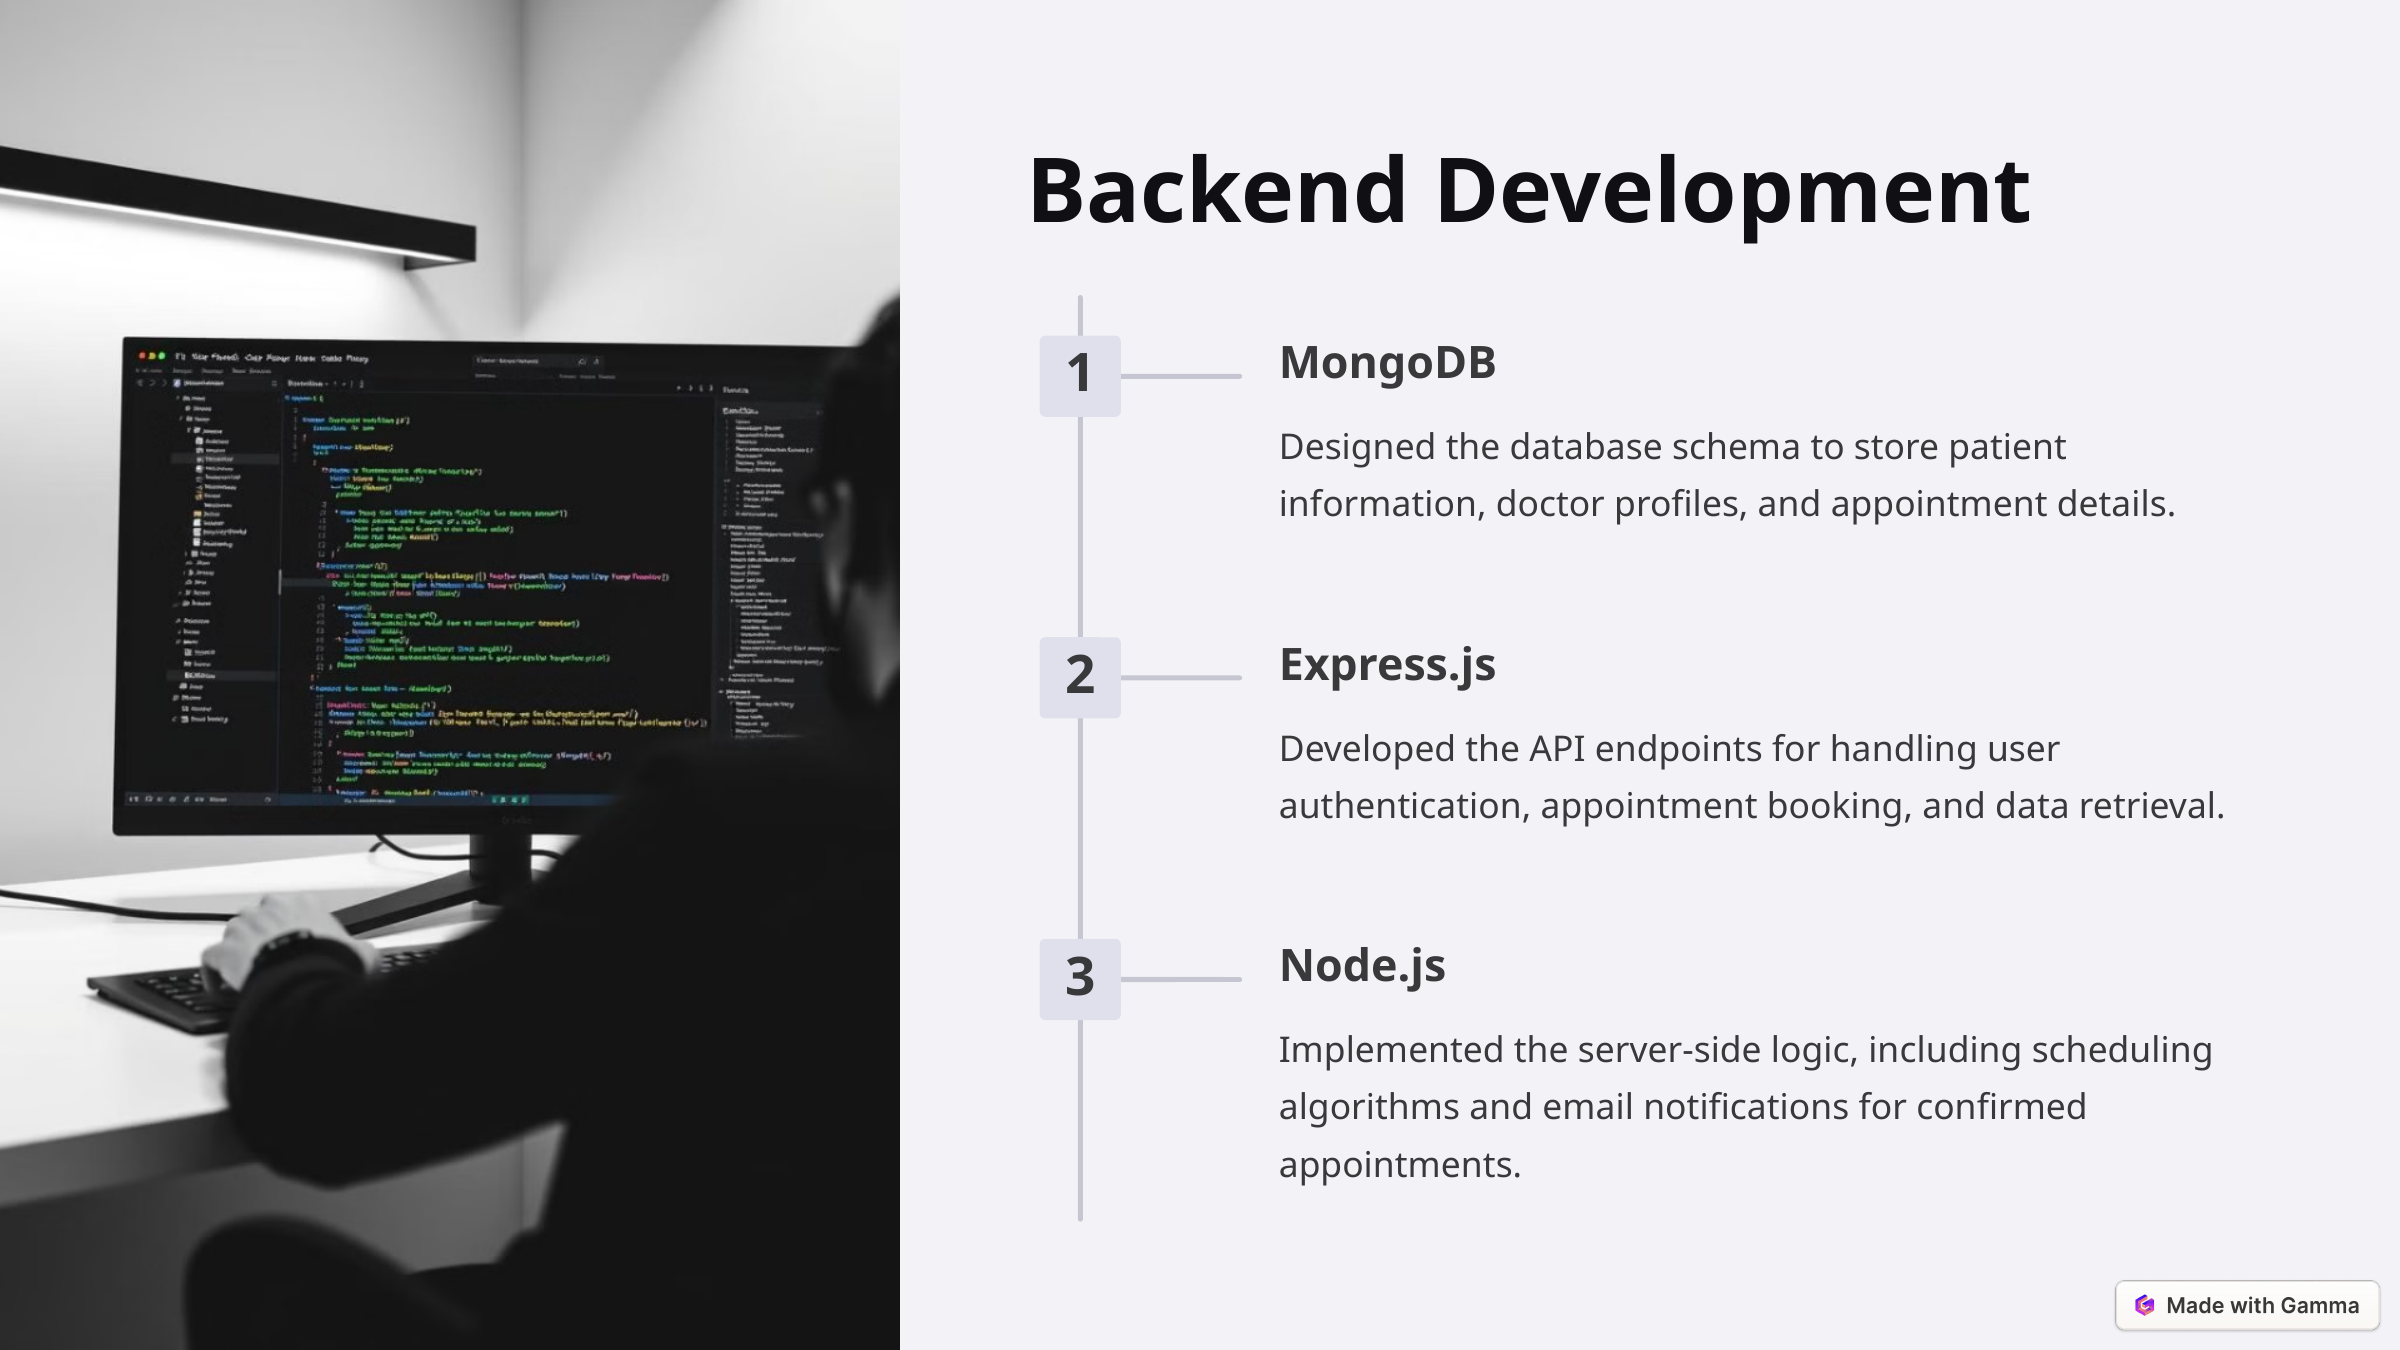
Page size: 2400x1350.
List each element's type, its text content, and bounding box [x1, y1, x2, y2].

text_box [1077, 417, 1083, 637]
text_box [1121, 373, 1243, 379]
text_box Implemented the server-side logic, including scheduling algorithms and email notifications for confirmed appointments. [1278, 1012, 2274, 1186]
text_box Backend Development [1026, 128, 1955, 242]
text_box Designed the database schema to store patient information, doctor profiles, and appointment details. [1278, 409, 2274, 525]
text_box Developed the API endpoints for handling user authentication, appointment booking, and data retrieval. [1278, 710, 2274, 827]
text_box [1077, 1021, 1083, 1222]
text_box Node.js [1278, 934, 1730, 991]
text_box 2 [1066, 650, 1095, 705]
text_box [1077, 719, 1083, 938]
text_box [1121, 976, 1243, 983]
picture [0, 0, 900, 1350]
text_box 1 [1070, 349, 1091, 404]
text_box [1077, 295, 1083, 335]
text_box MongoDB [1278, 331, 1730, 388]
text_box 3 [1067, 952, 1094, 1007]
picture [2106, 1271, 2389, 1339]
text_box [1039, 637, 1121, 719]
text_box Express.js [1278, 632, 1730, 690]
text_box [1121, 675, 1243, 681]
text_box [1039, 938, 1121, 1021]
text_box [1039, 335, 1121, 417]
